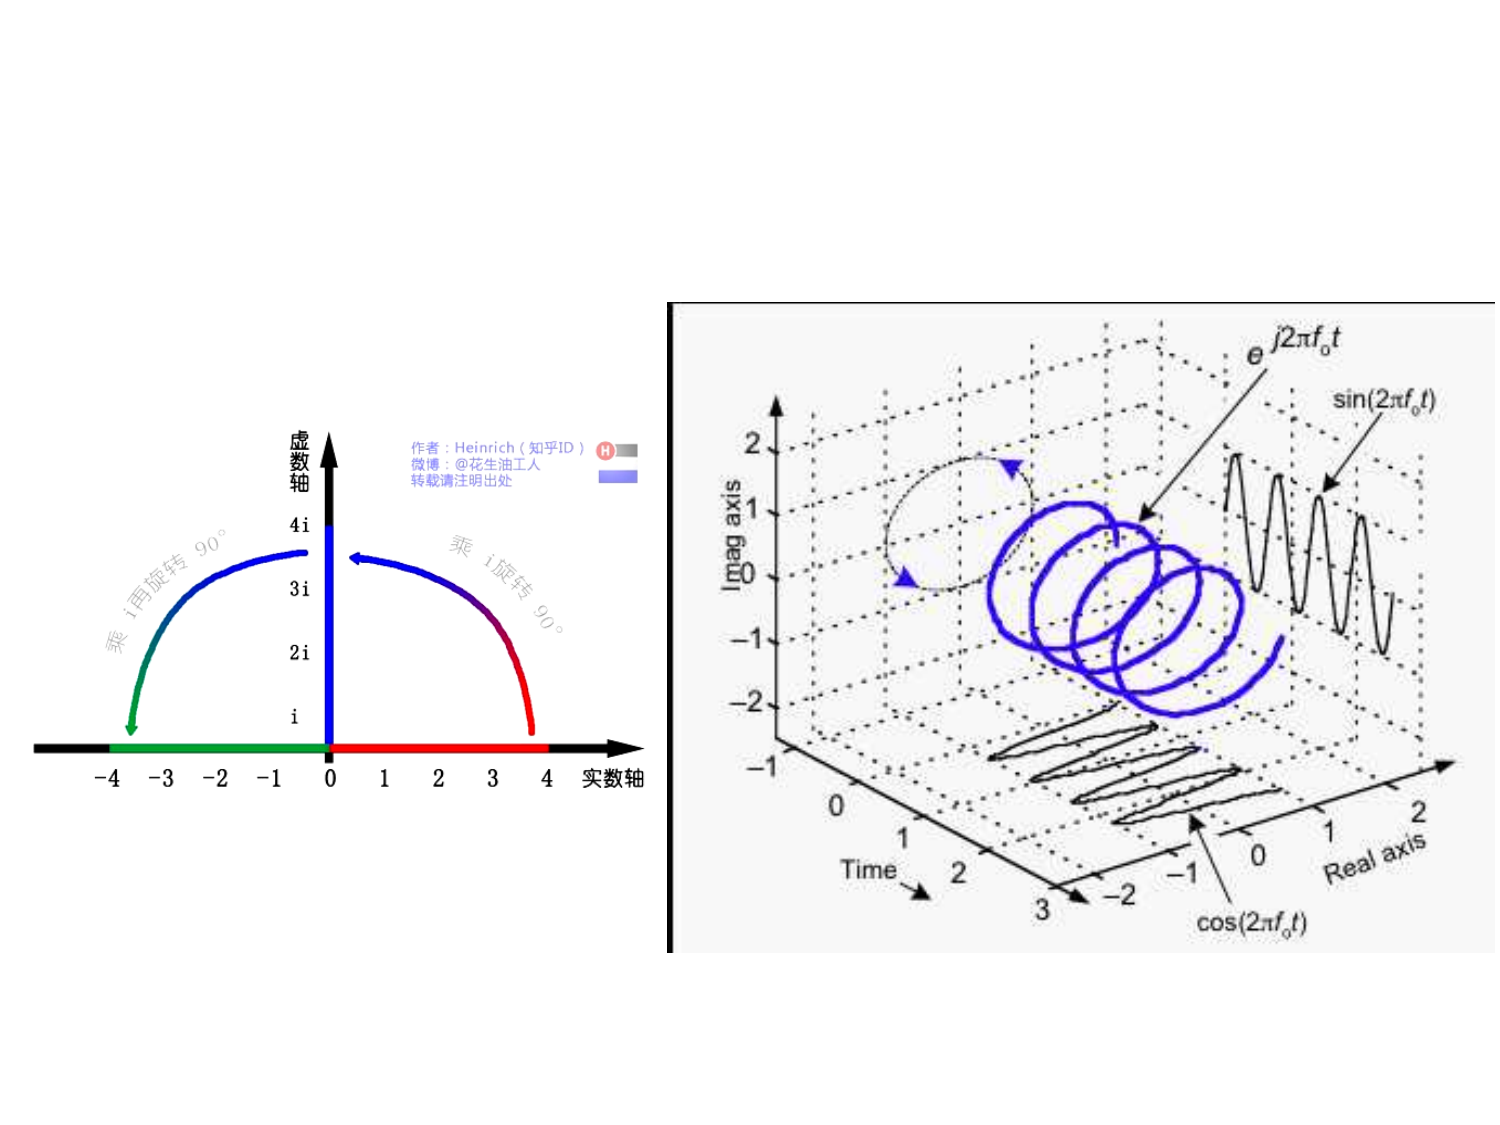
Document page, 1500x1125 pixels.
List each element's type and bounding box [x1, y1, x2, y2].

picture [666, 302, 1495, 953]
list [0, 420, 661, 799]
